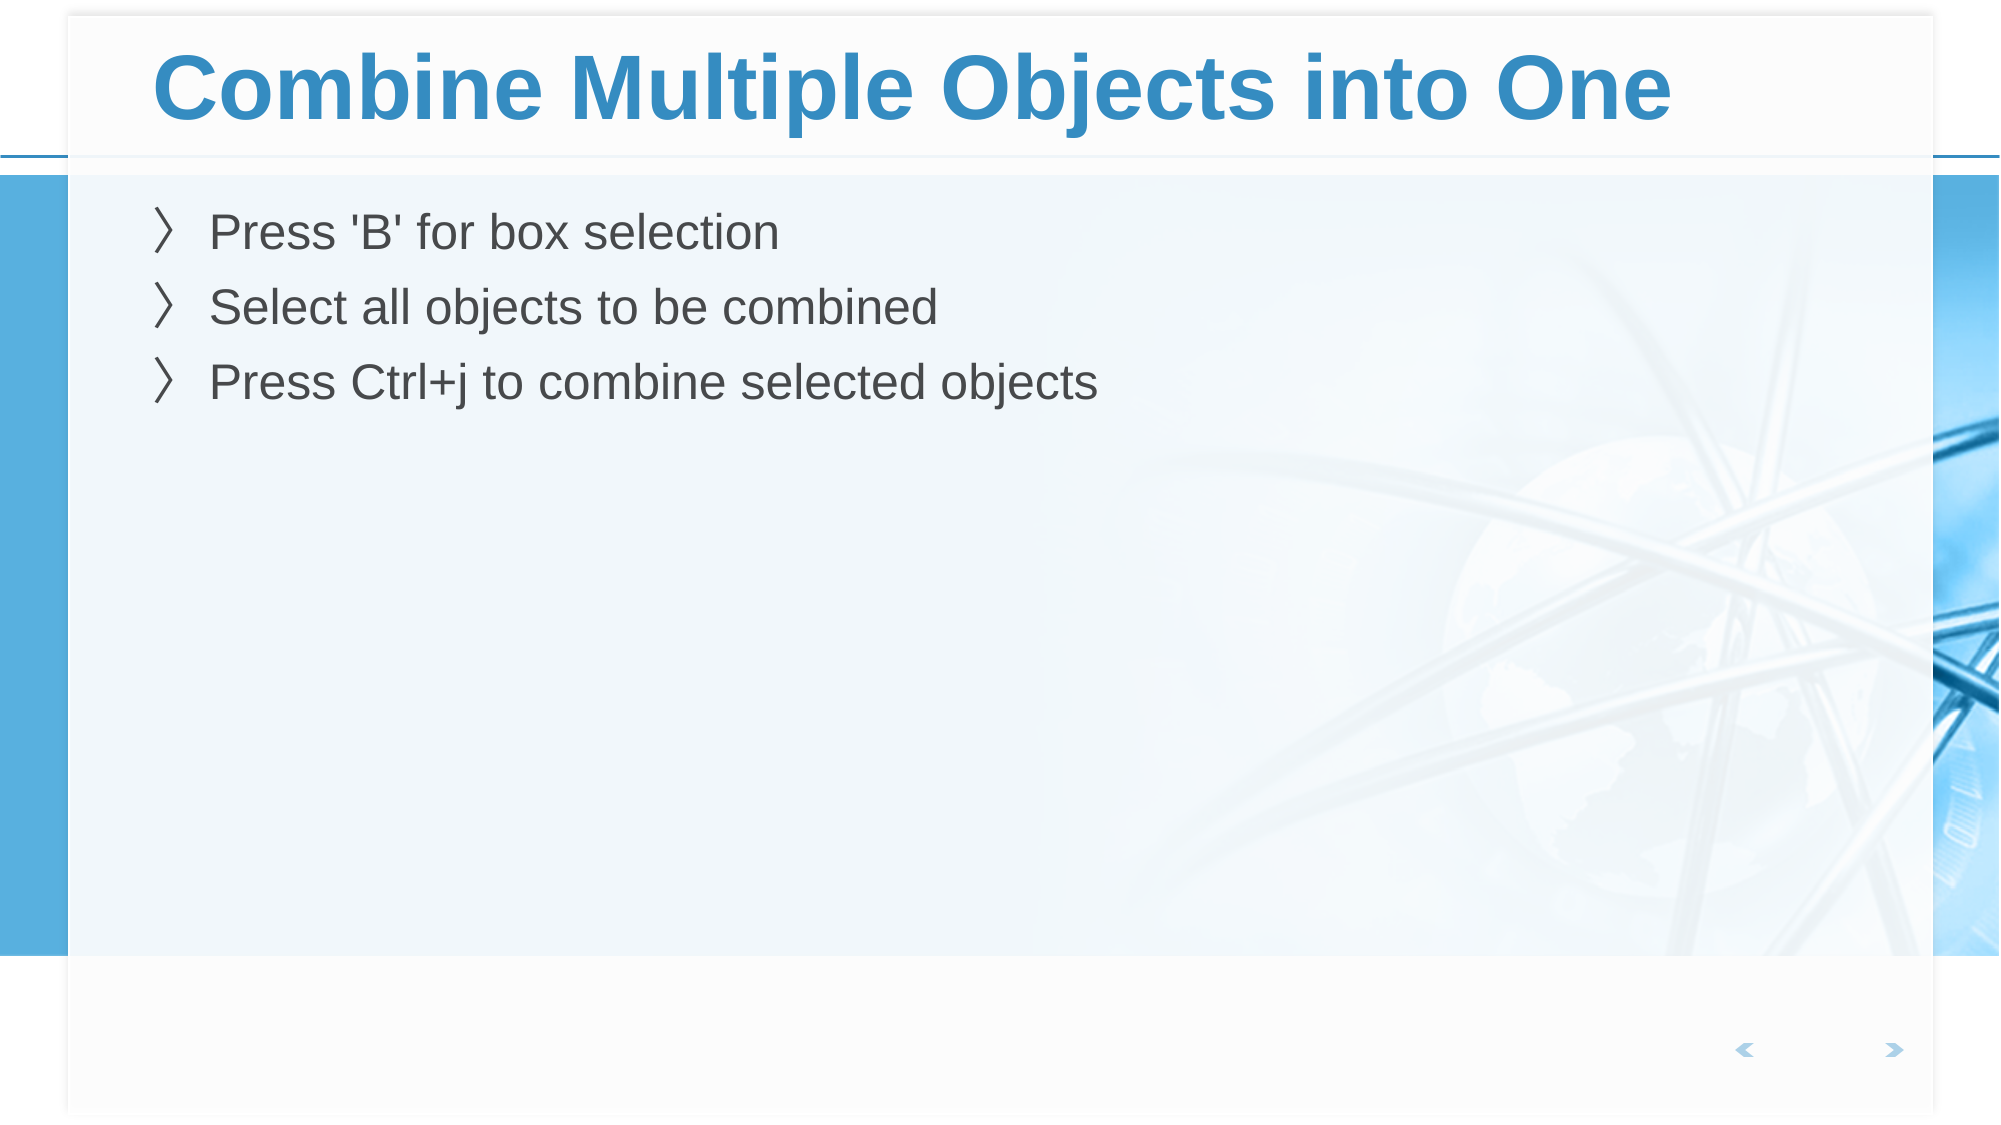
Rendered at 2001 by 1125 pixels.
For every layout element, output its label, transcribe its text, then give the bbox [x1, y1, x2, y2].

list Press 'B' for box selection Select all objects to be combined Press Ctrl+j to combine selected objects [137, 198, 1863, 946]
picture [0, 0, 2001, 1125]
title Combine Multiple Objects into One [137, 29, 1863, 150]
